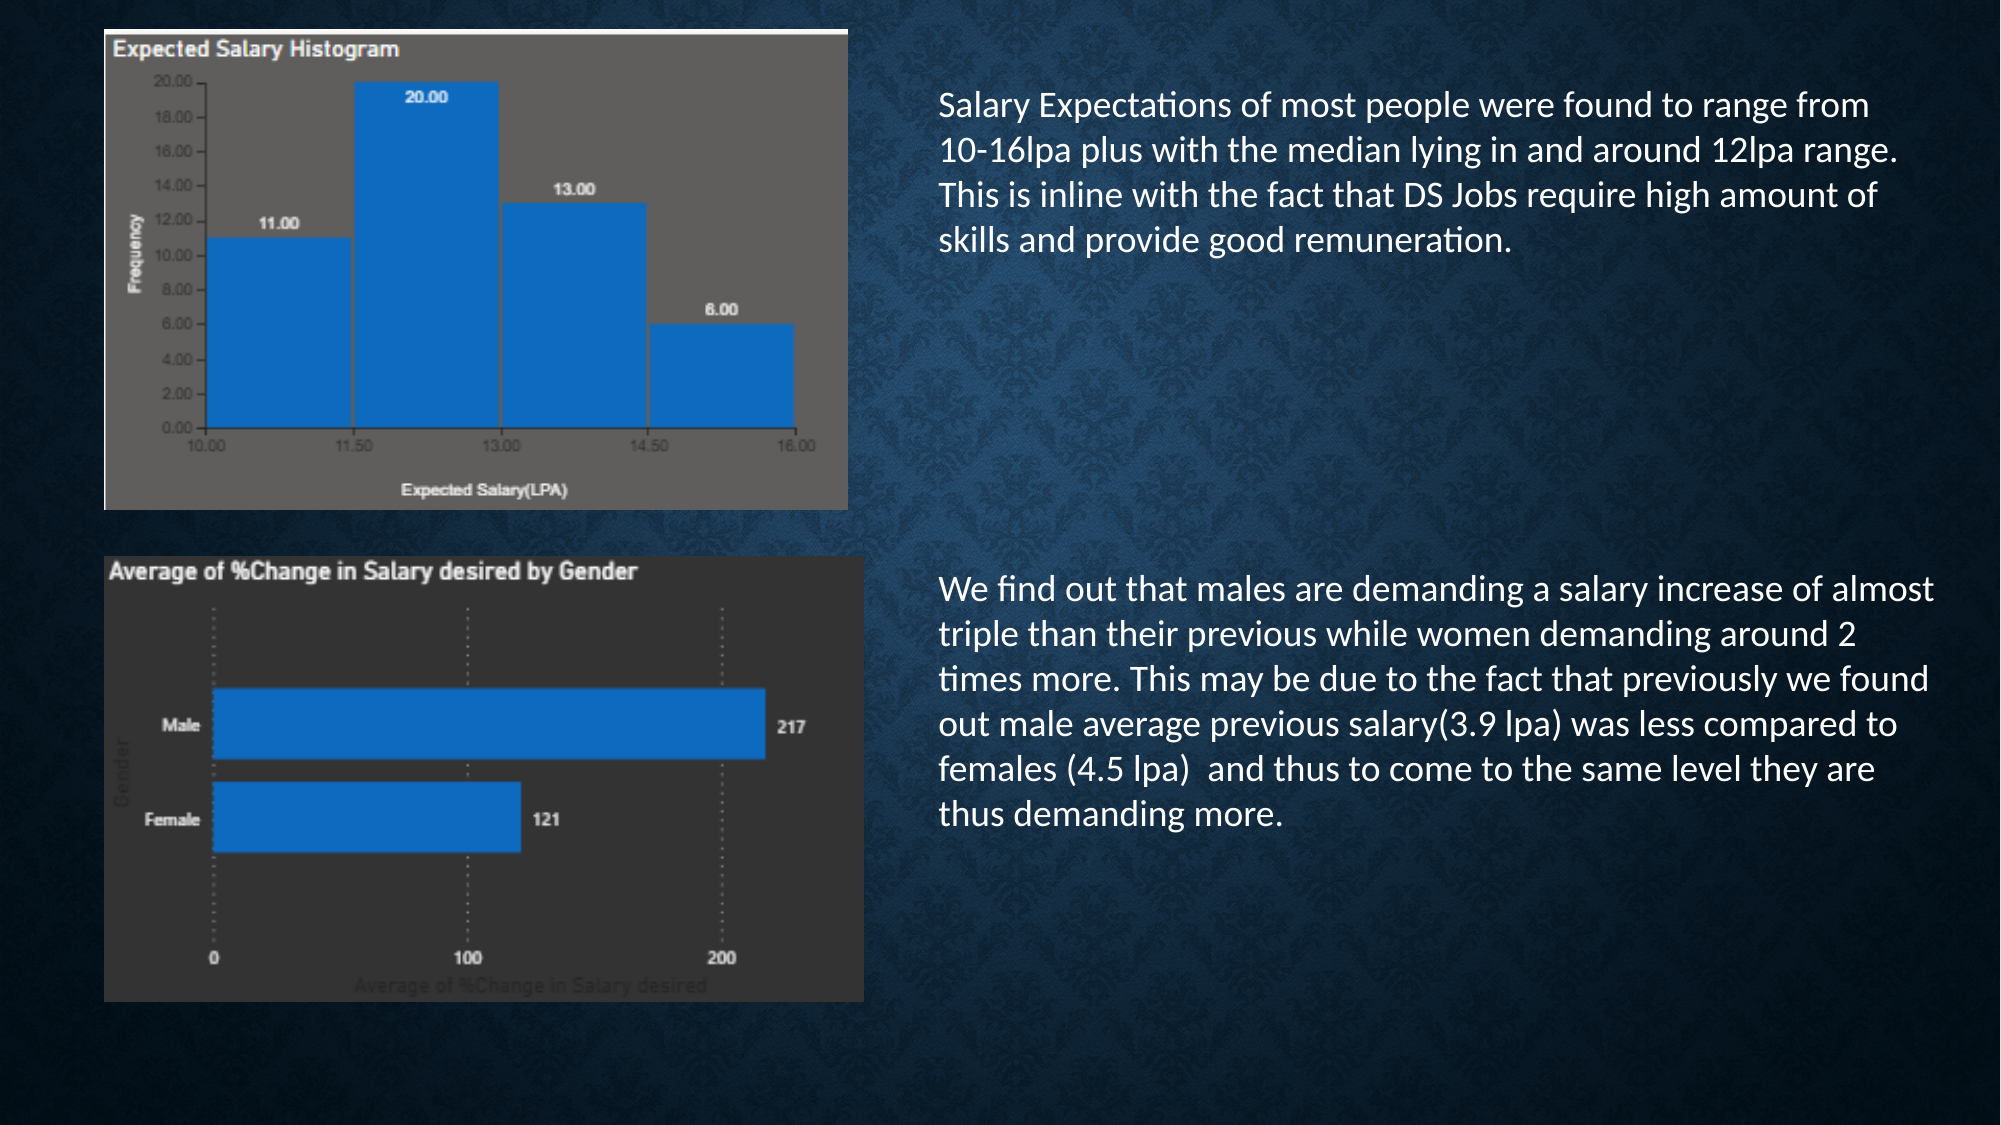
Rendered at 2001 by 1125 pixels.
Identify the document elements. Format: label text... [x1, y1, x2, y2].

picture [103, 556, 864, 1002]
text_box Salary Expectations of most people were found to range from 10-16lpa plus with the median lying in and around 12lpa range. This is inline with the fact that DS Jobs require high amount of skills and provide good remuneration. [923, 72, 1923, 268]
text_box We find out that males are demanding a salary increase of almost triple than their previous while women demanding around 2 times more. This may be due to the fact that previously we found out male average previous salary(3.9 lpa) was less compared to females (4.5 lpa) and thus to come to the same level they are thus demanding more. [923, 556, 1953, 842]
picture [103, 29, 848, 511]
